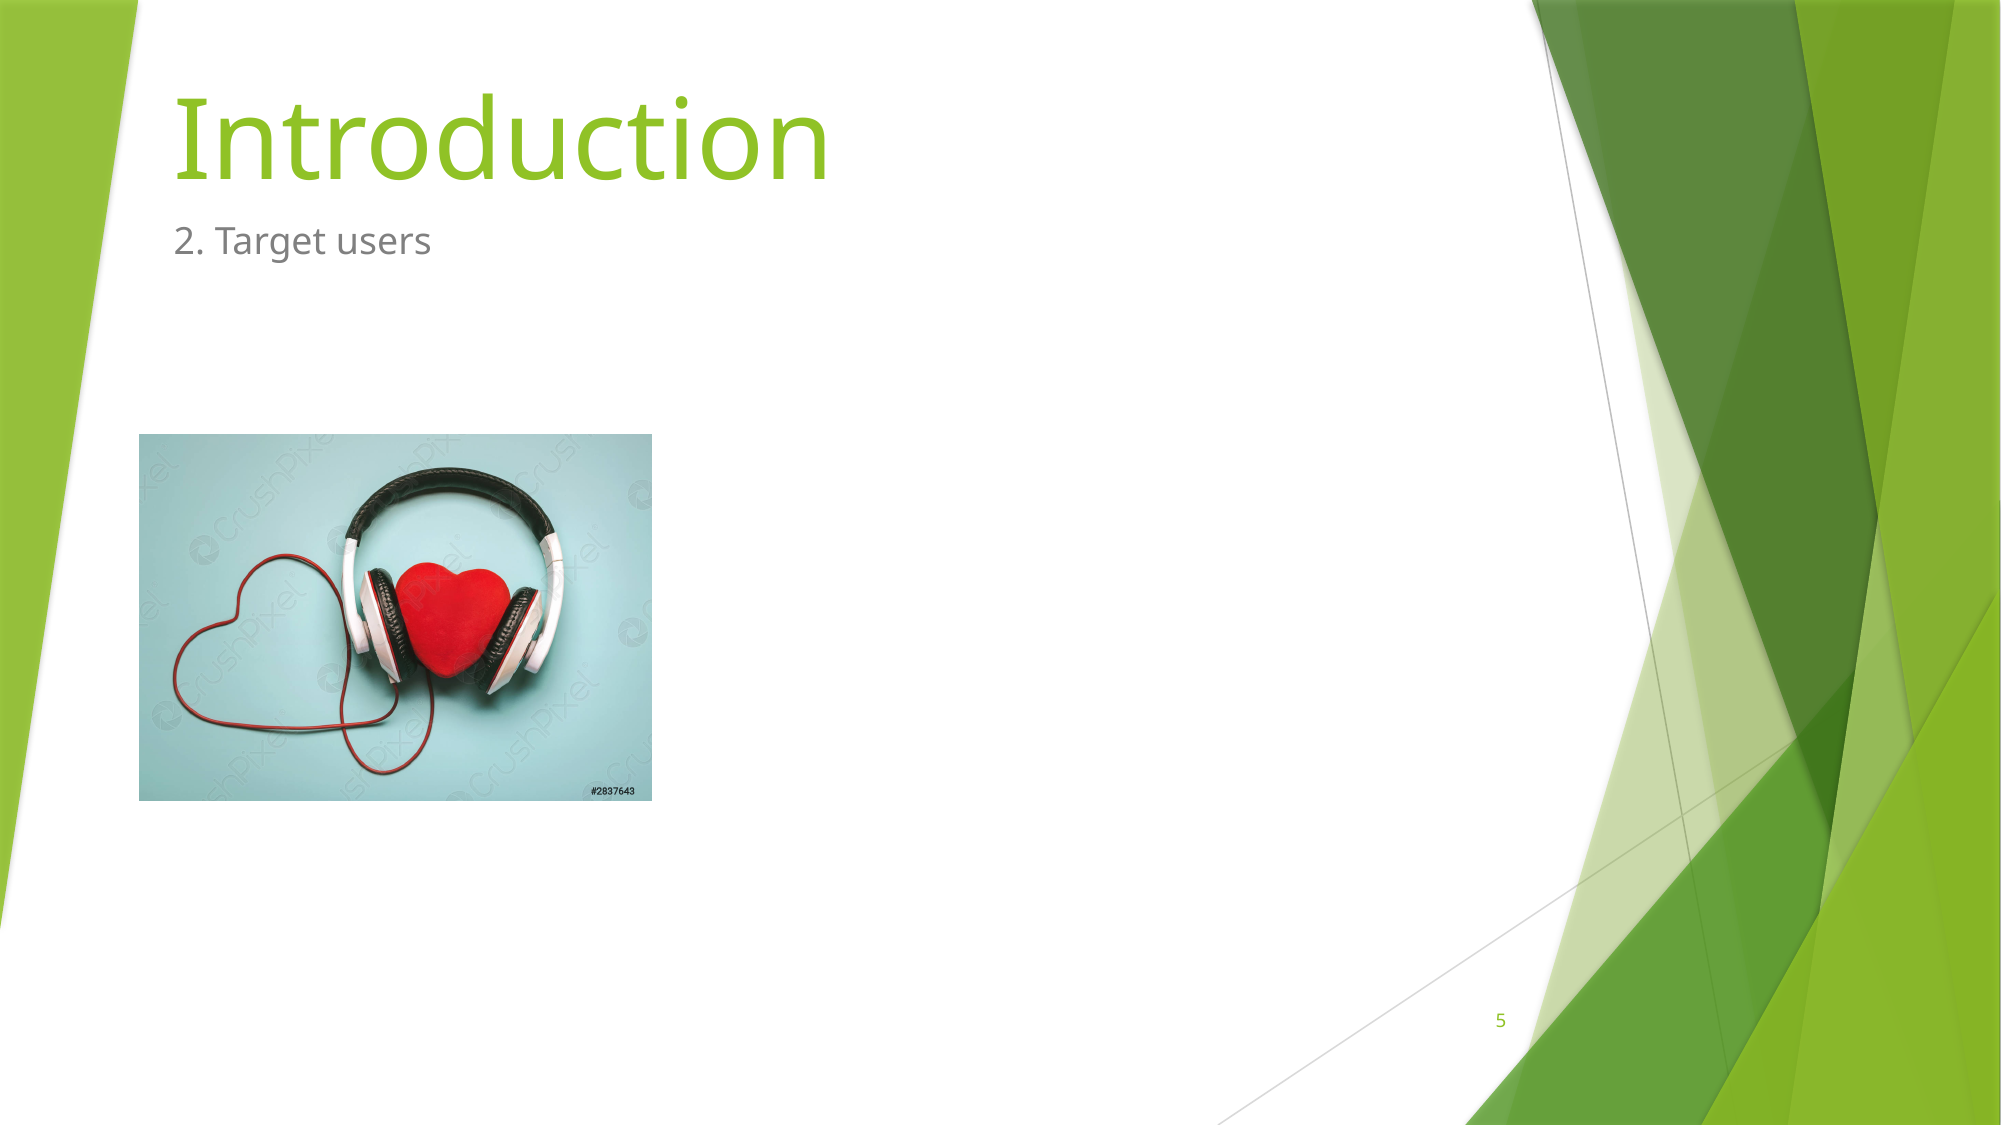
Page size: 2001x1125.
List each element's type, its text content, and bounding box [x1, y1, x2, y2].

subtitle 2. Target users [158, 210, 1433, 390]
title Introduction [158, 78, 1433, 210]
slide_number 5 [1409, 991, 1522, 1051]
picture [138, 433, 652, 801]
